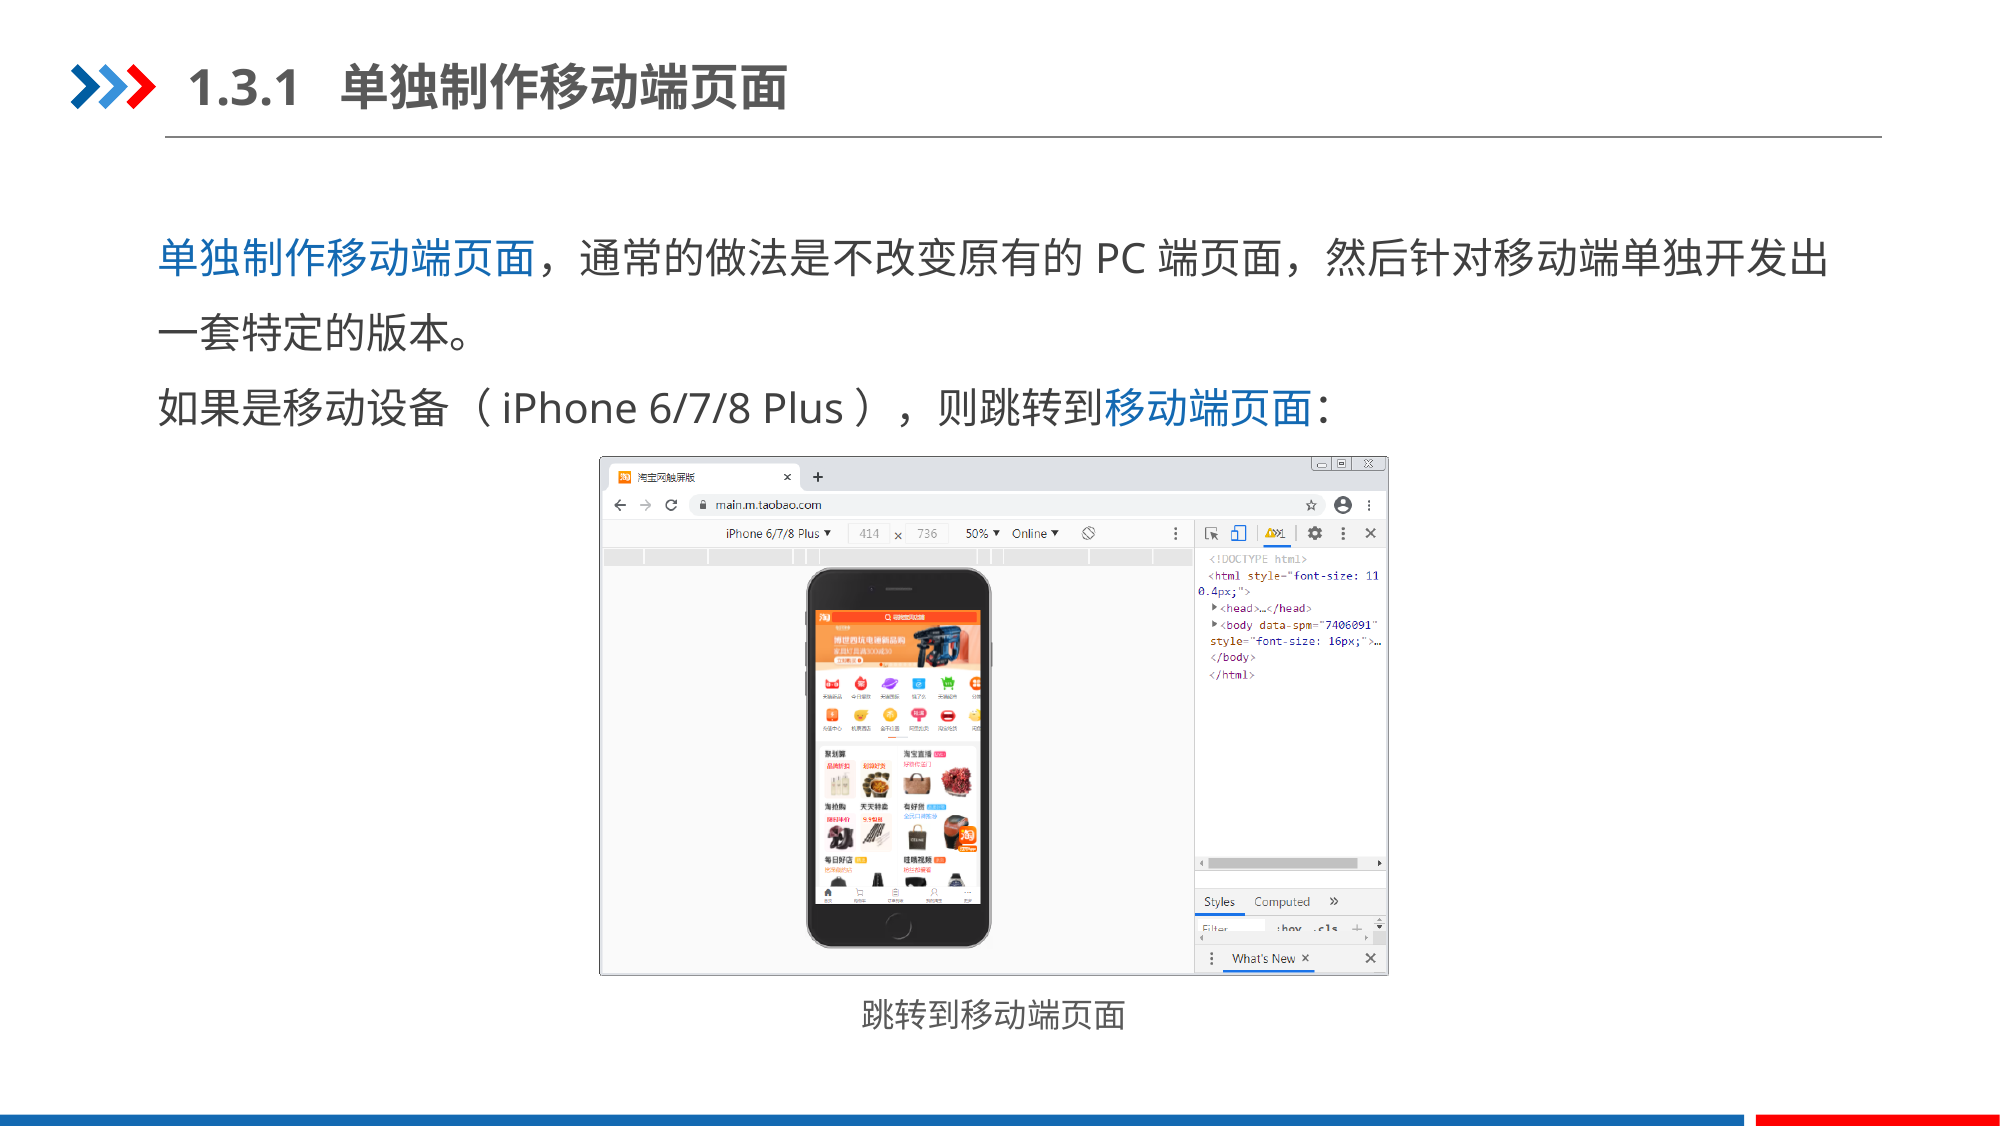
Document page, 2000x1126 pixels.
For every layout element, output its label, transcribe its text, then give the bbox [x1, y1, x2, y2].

text_box 跳转到移动端页面 [763, 985, 1225, 1042]
text_box 1.3.1 单独制作移动端页面 [187, 43, 827, 127]
text_box 单独制作移动端页面，通常的做法是不改变原有的PC端页面，然后针对移动端单独开发出一套特定的版本。 如果是移动设备（iPhone 6/7/8 Plus），则跳转到移动端页面： [137, 196, 1851, 442]
picture [598, 456, 1390, 976]
